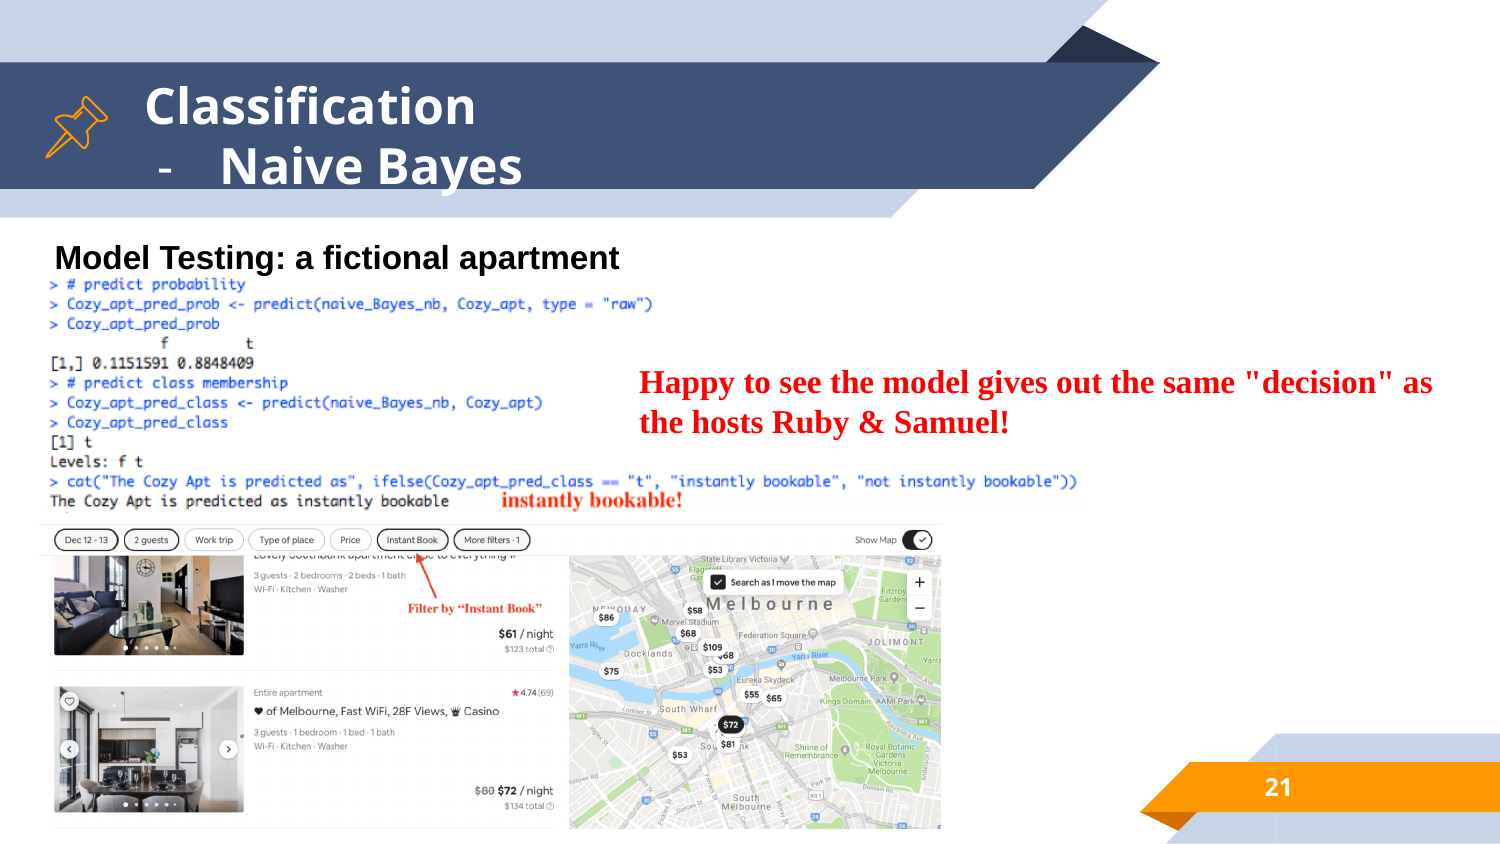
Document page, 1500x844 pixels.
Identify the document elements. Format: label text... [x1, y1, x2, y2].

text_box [45, 96, 108, 158]
title Classification Naive Bayes [129, 96, 1031, 215]
text_box Model Testing: a fictional apartment [39, 215, 1310, 277]
text_box Happy to see the model gives out the same "decision" as the hosts Ruby & Samuel! [1091, 345, 1460, 456]
picture [45, 275, 1087, 513]
slide_number 21 [1249, 760, 1494, 813]
picture [39, 524, 941, 829]
